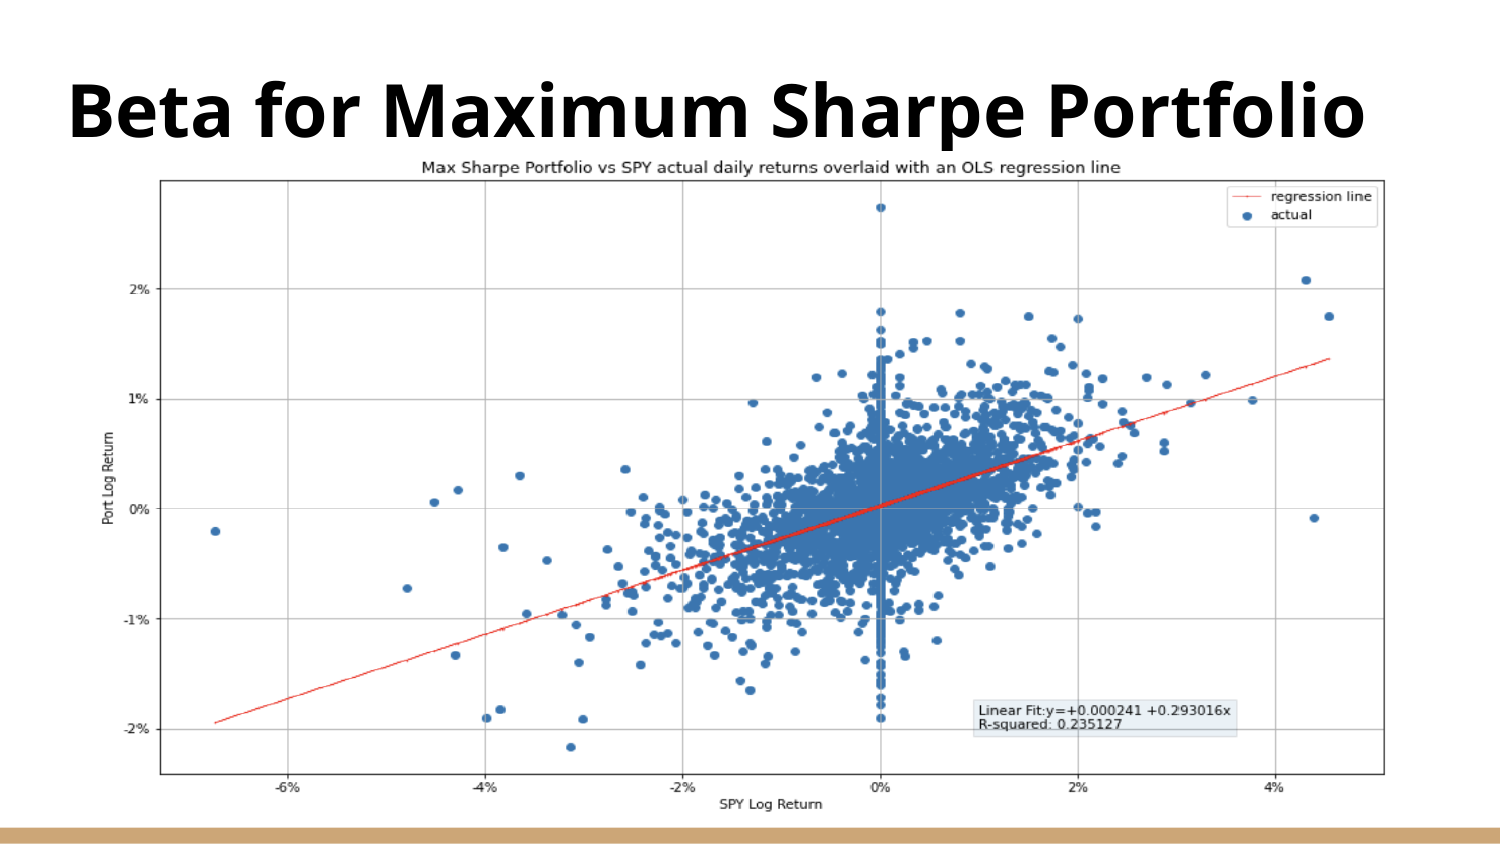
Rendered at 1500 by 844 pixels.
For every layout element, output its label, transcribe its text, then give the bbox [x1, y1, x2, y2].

title Beta for Maximum Sharpe Portfolio [51, 30, 1449, 167]
picture [76, 151, 1424, 821]
